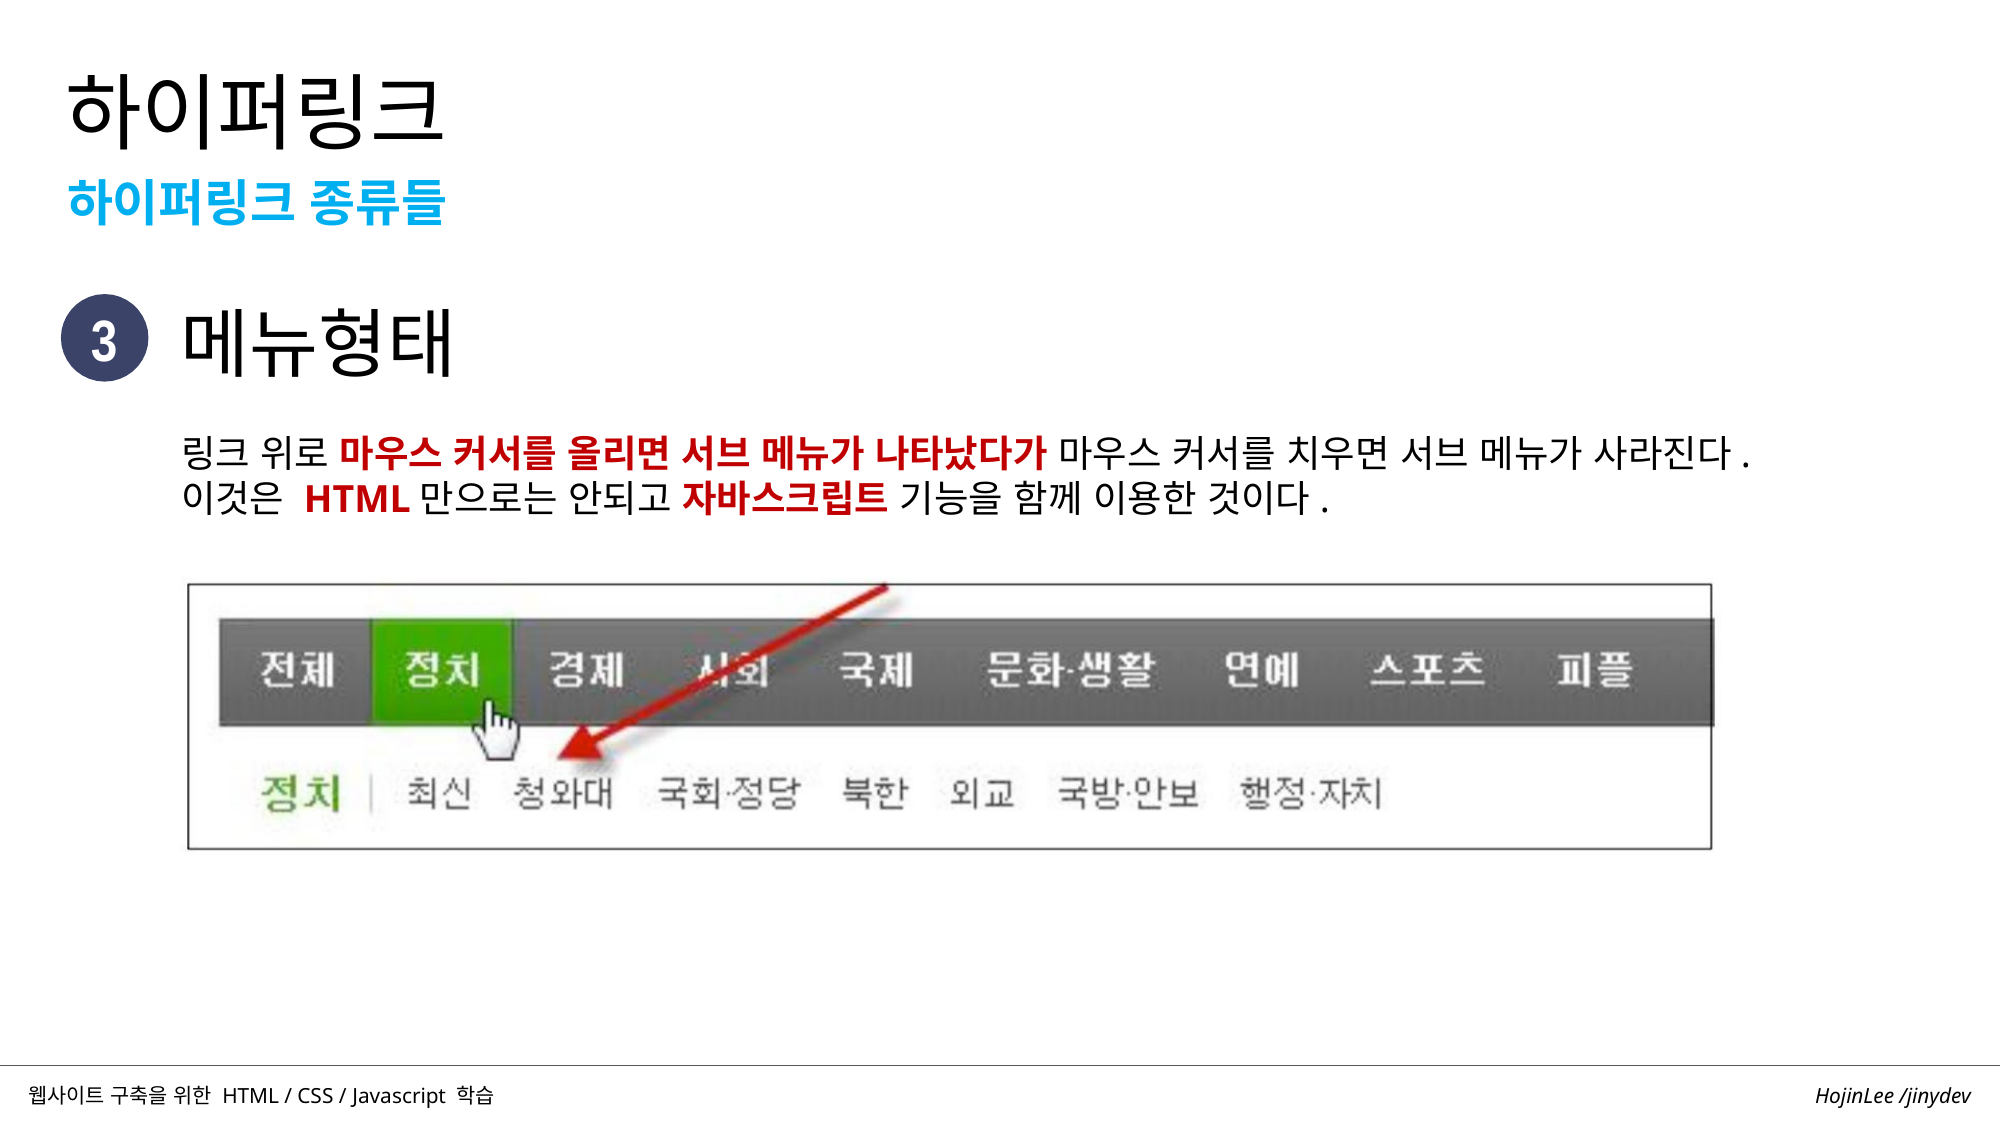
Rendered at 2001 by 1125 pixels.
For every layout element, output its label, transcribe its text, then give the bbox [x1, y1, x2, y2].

text_box 하이퍼링크 종류들 [50, 164, 1051, 240]
text_box 웹사이트 구축을 위한 HTML / CSS / Javascript 학습 [14, 1074, 647, 1115]
text_box 링크 위로 마우스 커서를 올리면 서브 메뉴가 나타났다가 마우스 커서를 치우면 서브 메뉴가 사라진다. 이것은 HTML만으로는 안되고 자바스크립트 기능을 함께 이용한 것이다. [166, 422, 1844, 528]
text_box 하이퍼링크 [50, 52, 1051, 164]
text_box 메뉴형태 [166, 289, 712, 394]
text_box HojinLee /jinydev [1522, 1074, 1986, 1115]
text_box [60, 294, 149, 382]
picture [179, 577, 1722, 857]
